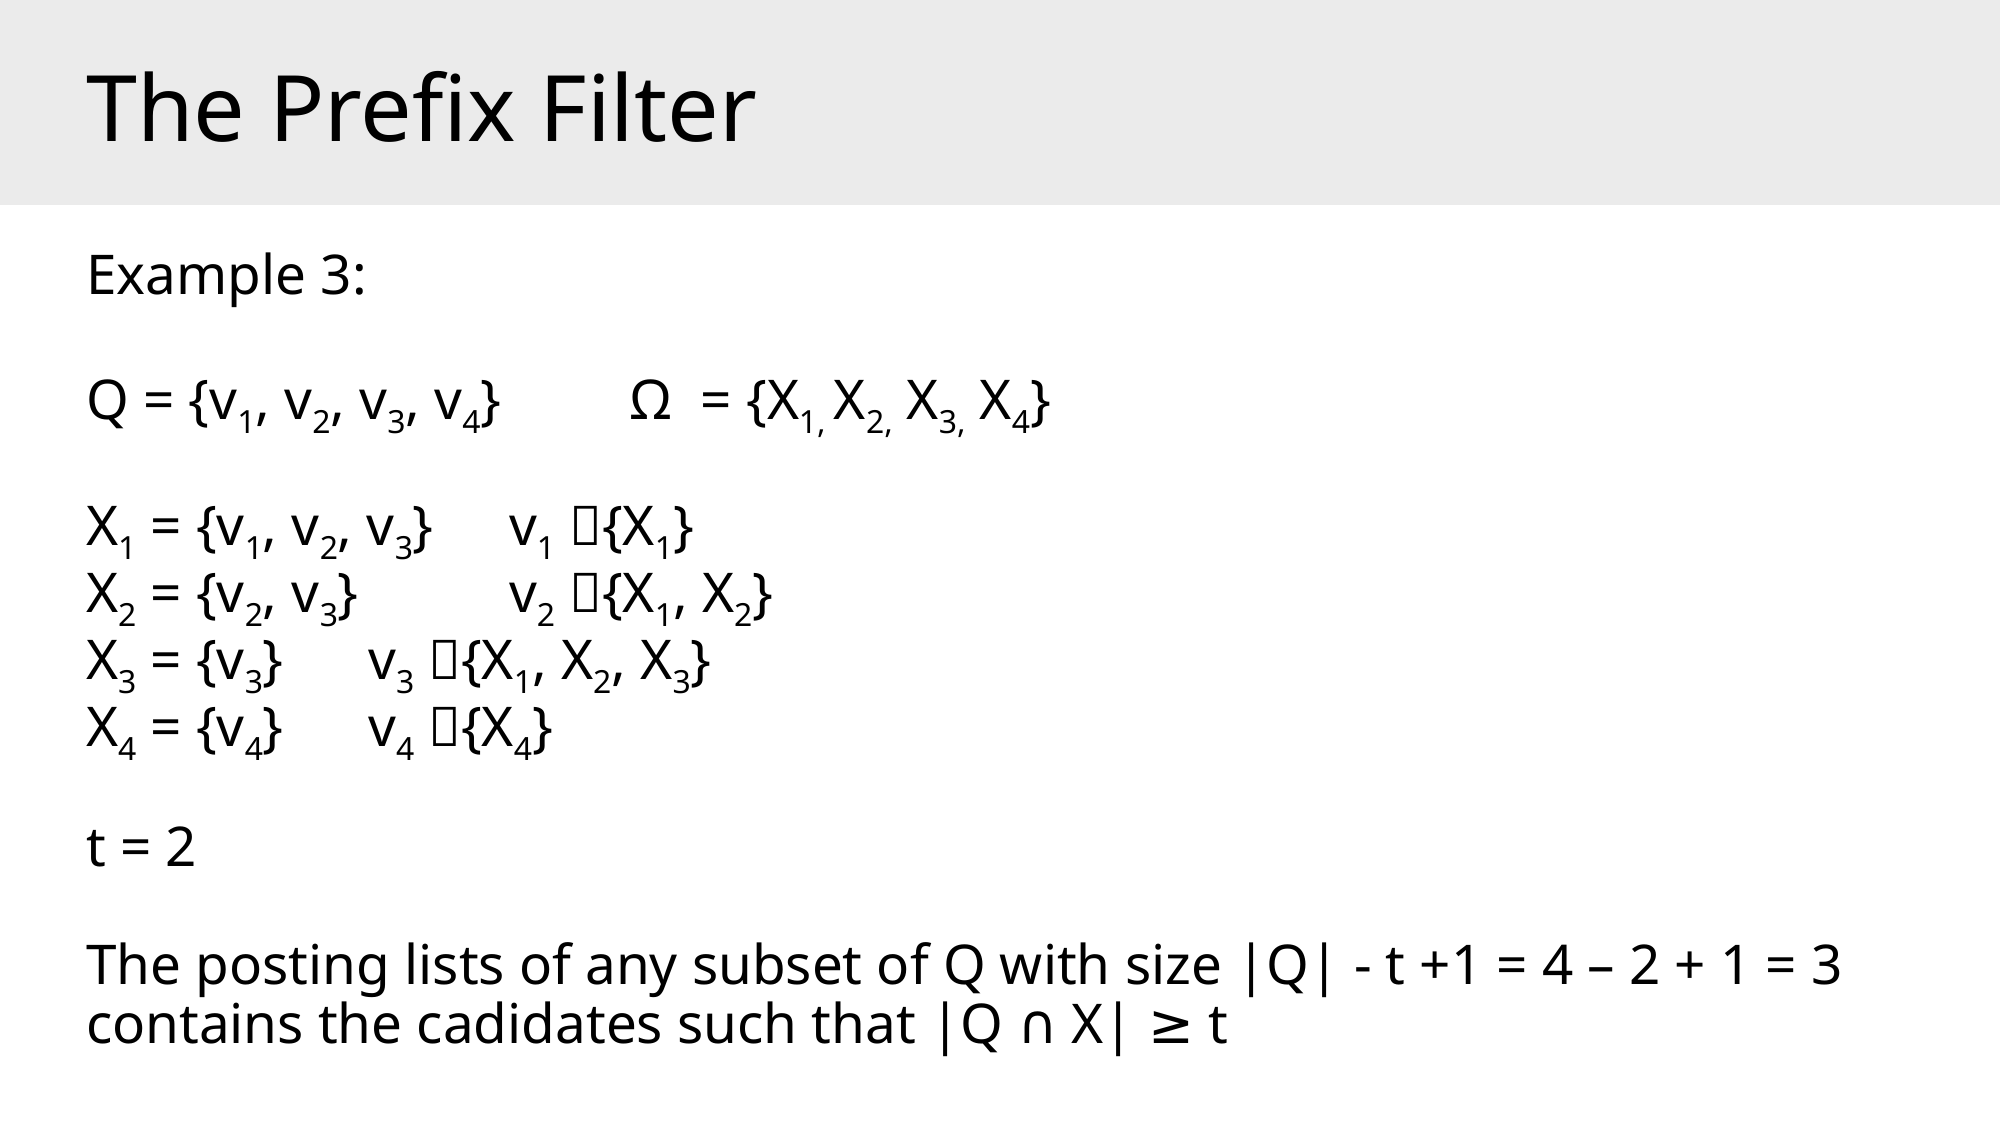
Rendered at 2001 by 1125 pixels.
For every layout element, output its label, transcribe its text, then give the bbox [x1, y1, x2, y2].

title The Prefix Filter [71, 53, 1929, 171]
list Example 3: Q = {v1, v2, v3, v4} Ω = {X1, X2, X3, X4} X1 = {v1, v2, v3} v1 {X1} X2 = {v2, v3} v2 {X1, X2} X3 = {v3} v3 {X1, X2, X3} X4 = {v4} v4 {X4} t = 2 The posting lists of any subset of Q with size |Q| - t +1 = 4 – 2 + 1 = 3 contains the cadidates such that |Q ∩ X| ≥ t [71, 240, 1929, 1072]
